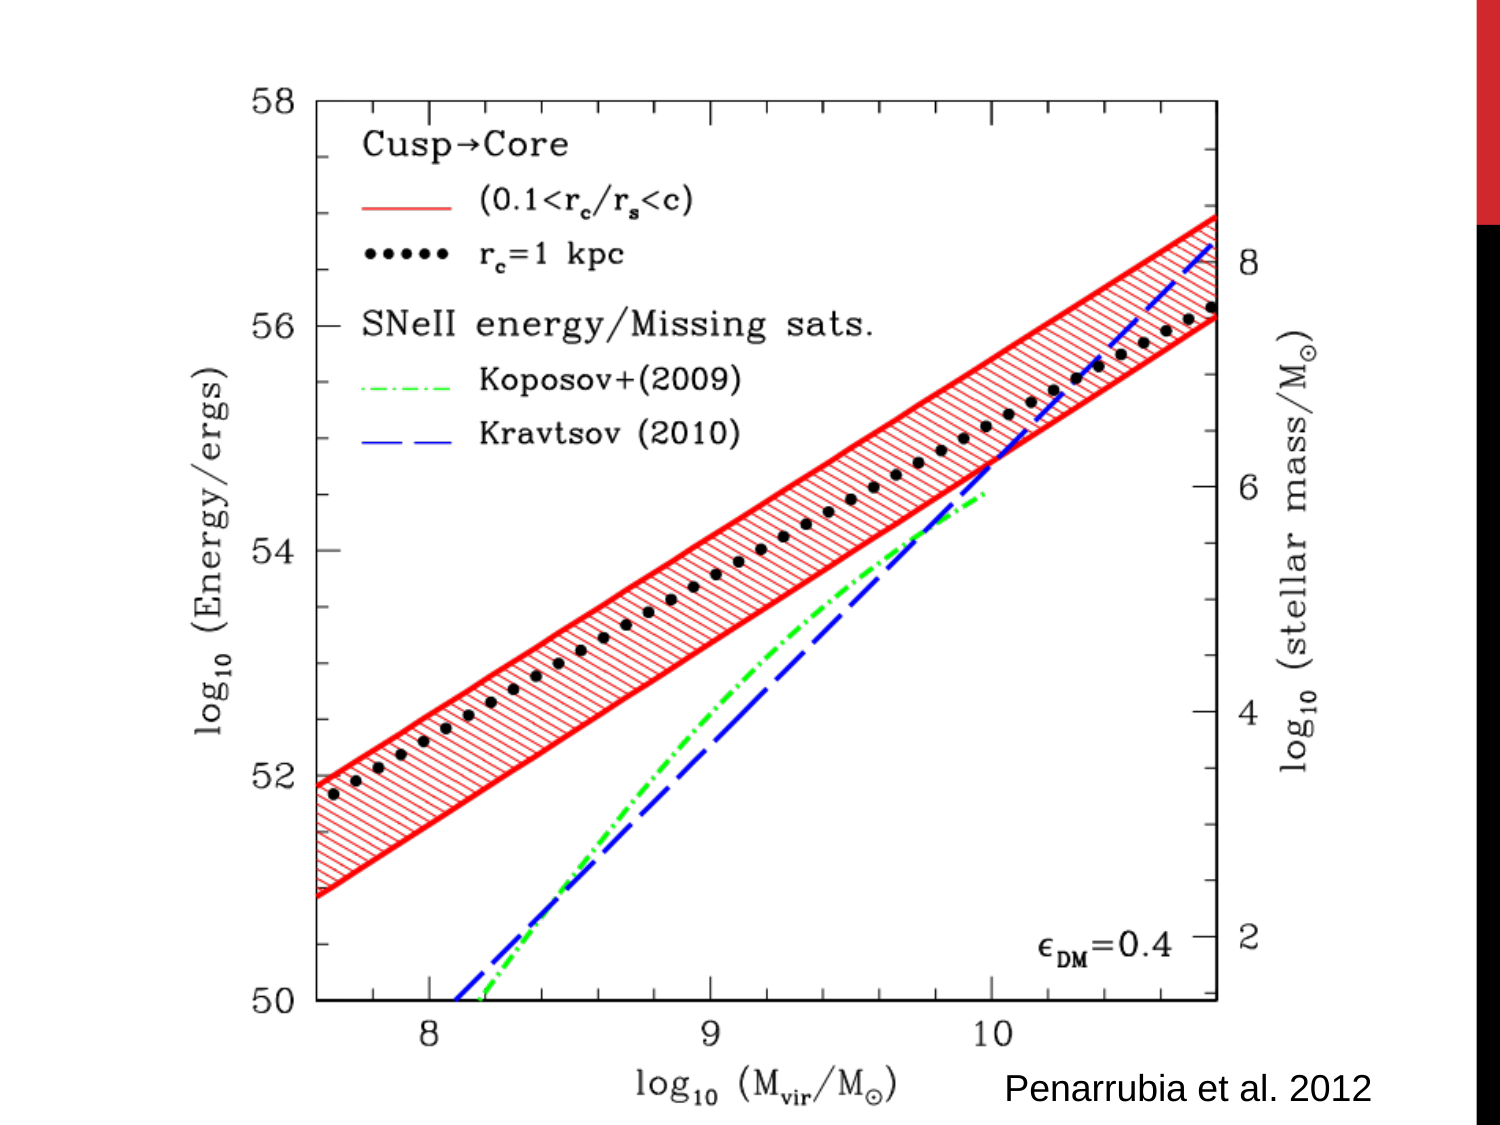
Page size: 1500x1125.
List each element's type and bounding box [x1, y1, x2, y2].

list [0, 0, 1500, 1125]
